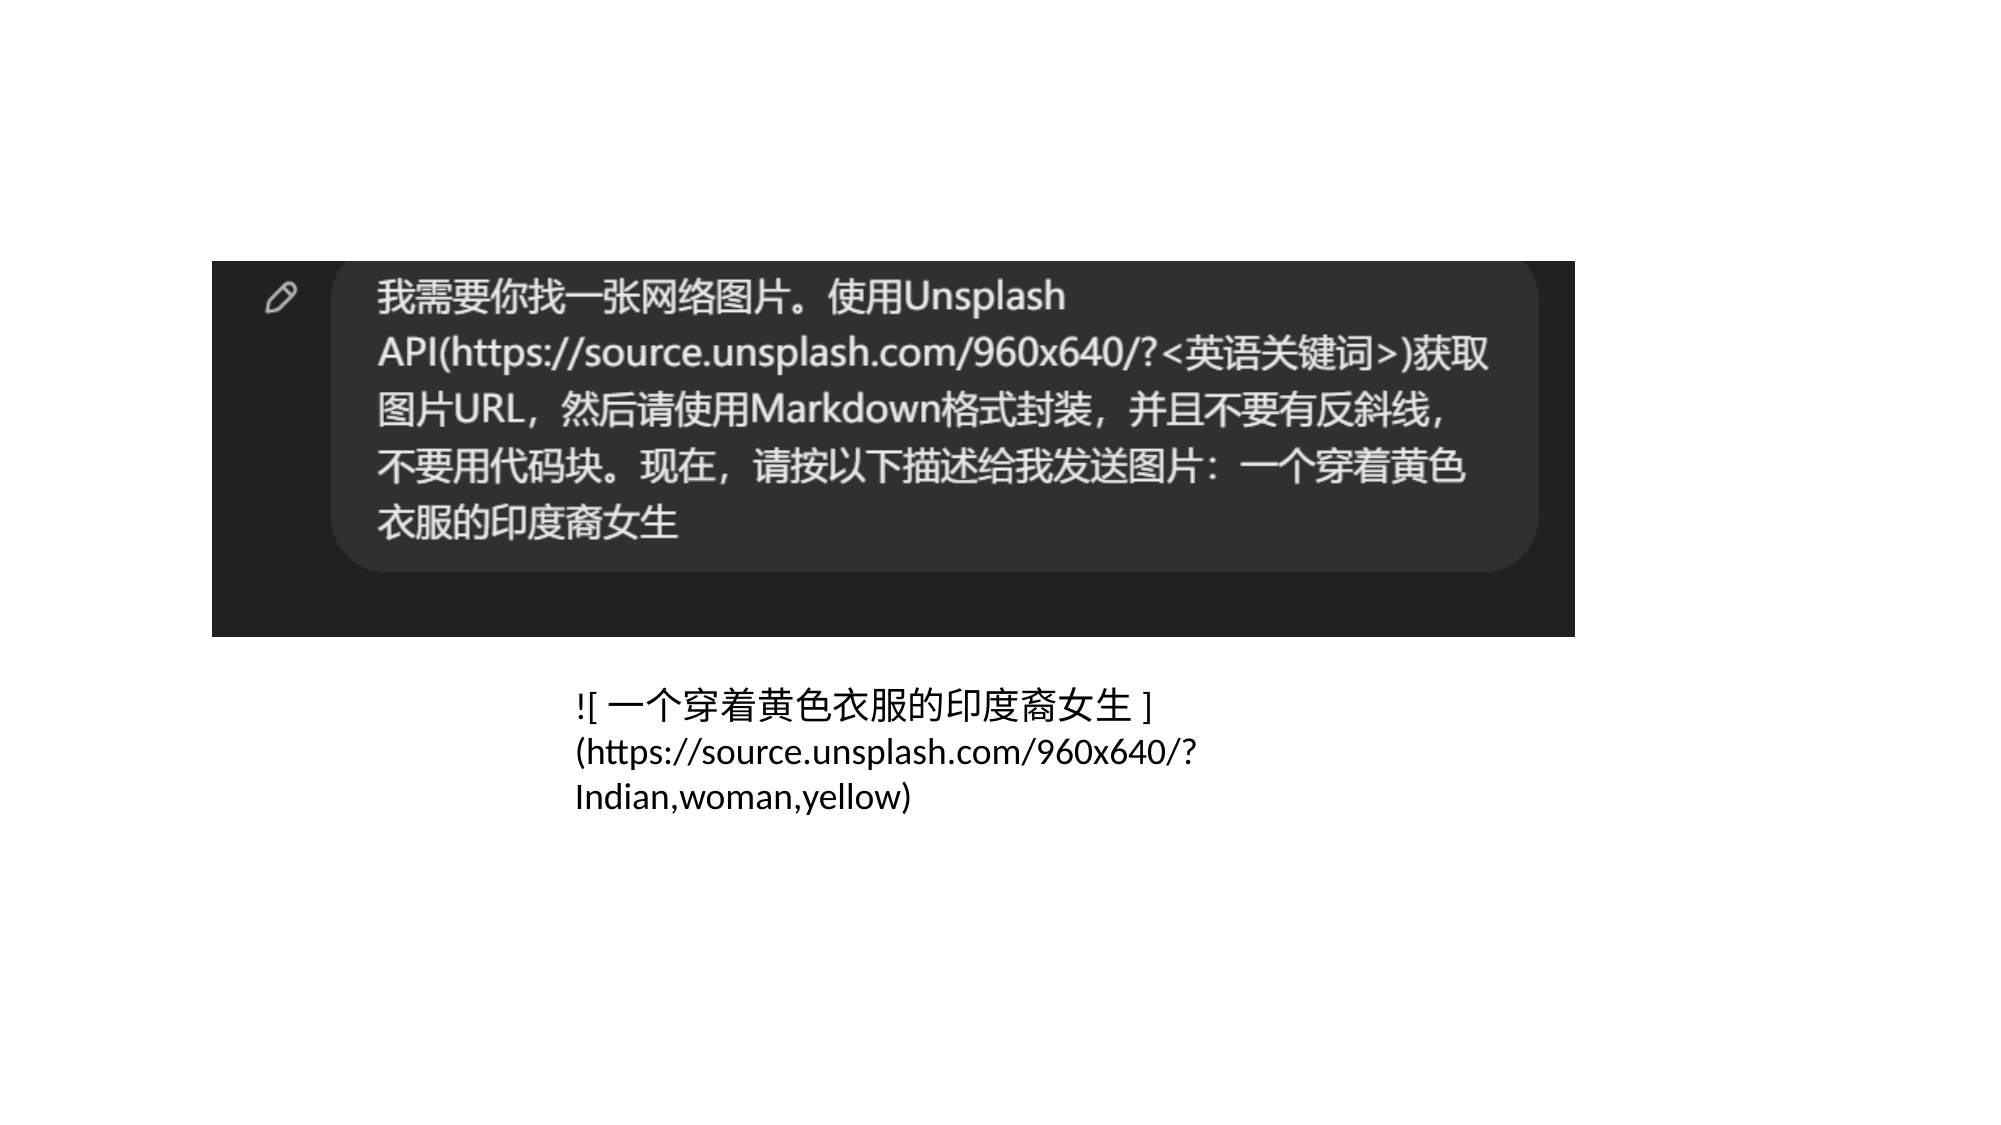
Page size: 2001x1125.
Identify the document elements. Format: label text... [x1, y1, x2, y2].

text_box ![一个穿着黄色衣服的印度裔女生](https://source.unsplash.com/960x640/?Indian,woman,yellow) [560, 674, 1227, 825]
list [211, 261, 1576, 638]
